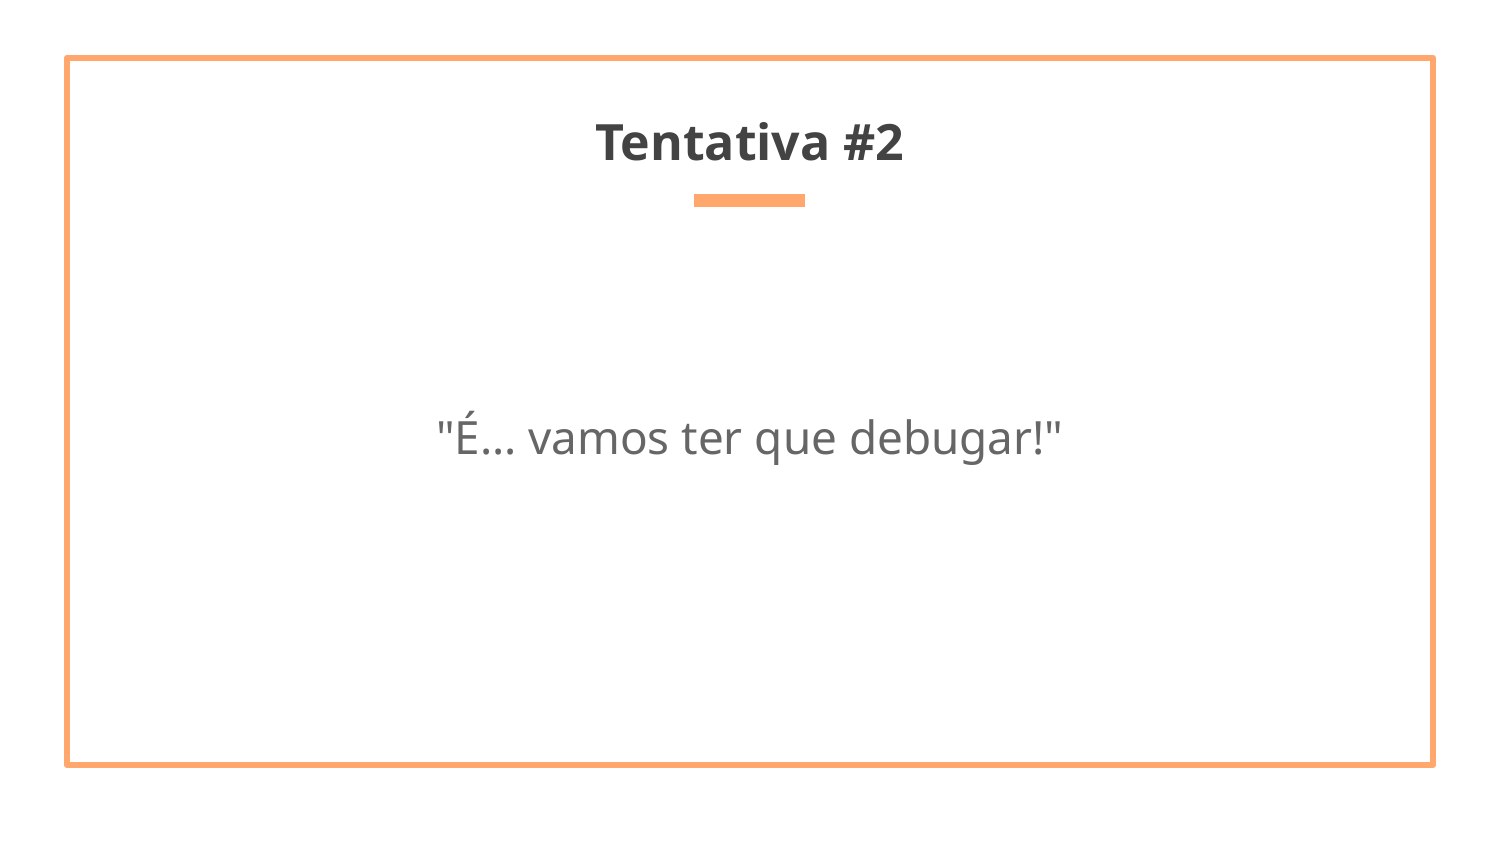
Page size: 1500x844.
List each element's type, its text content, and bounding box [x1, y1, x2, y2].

title Tentativa #2 [0, 35, 1500, 186]
list "É… vamos ter que debugar!" [267, 230, 1233, 642]
